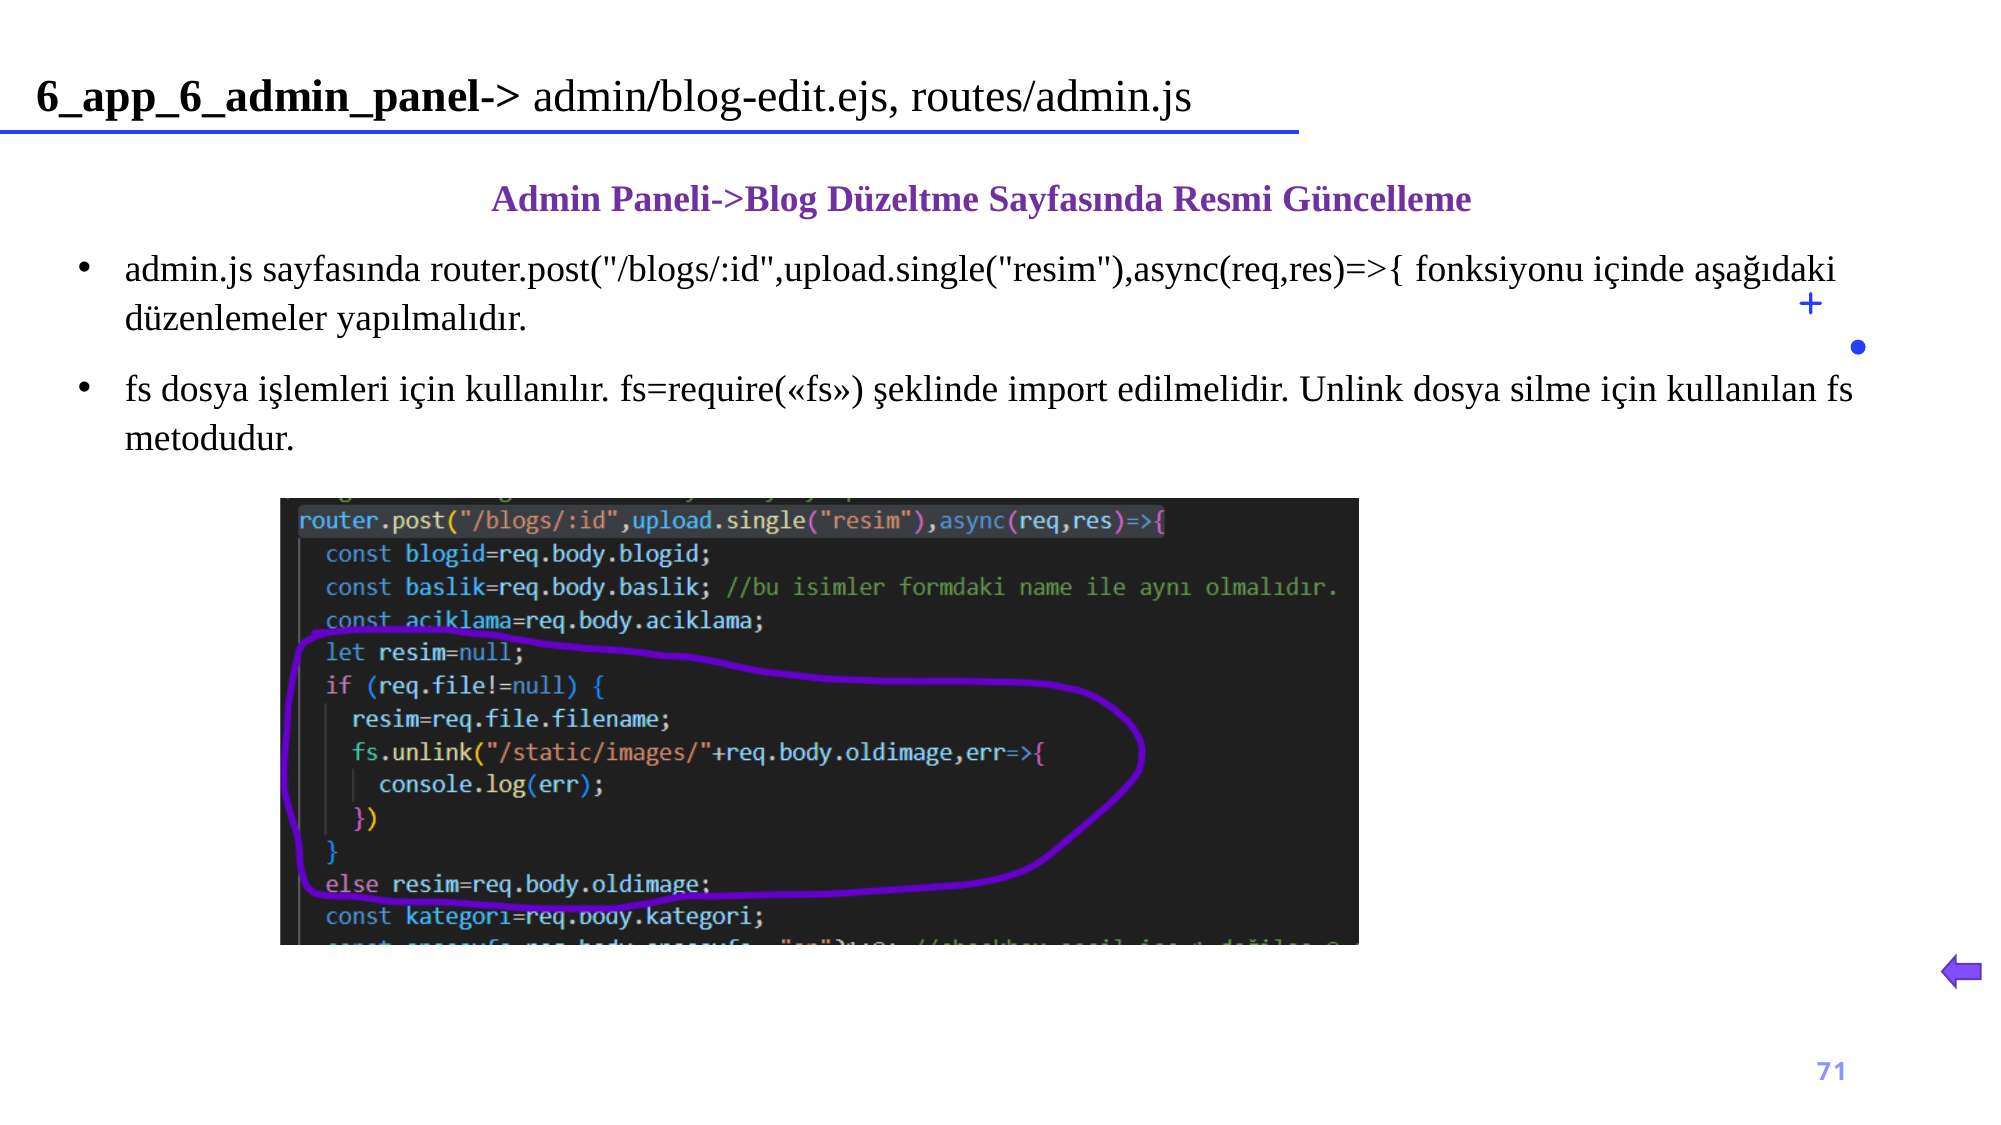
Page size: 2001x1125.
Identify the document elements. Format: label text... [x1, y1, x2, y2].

list Admin Paneli->Blog Düzeltme Sayfasında Resmi Güncelleme admin.js sayfasında router.post("/blogs/:id",upload.single("resim"),async(req,res)=>{ fonksiyonu içinde aşağıdaki düzenlemeler yapılmalıdır. fs dosya işlemleri için kullanılır. fs=require(«fs») şeklinde import edilmelidir. Unlink dosya silme için kullanılan fs metodudur. [62, 143, 1901, 1103]
slide_number 71 [1412, 1042, 1863, 1103]
text_box [1940, 953, 1982, 990]
text_box 6_app_6_admin_panel-> admin/blog-edit.ejs, routes/admin.js [21, 34, 1927, 129]
picture [279, 498, 1359, 945]
